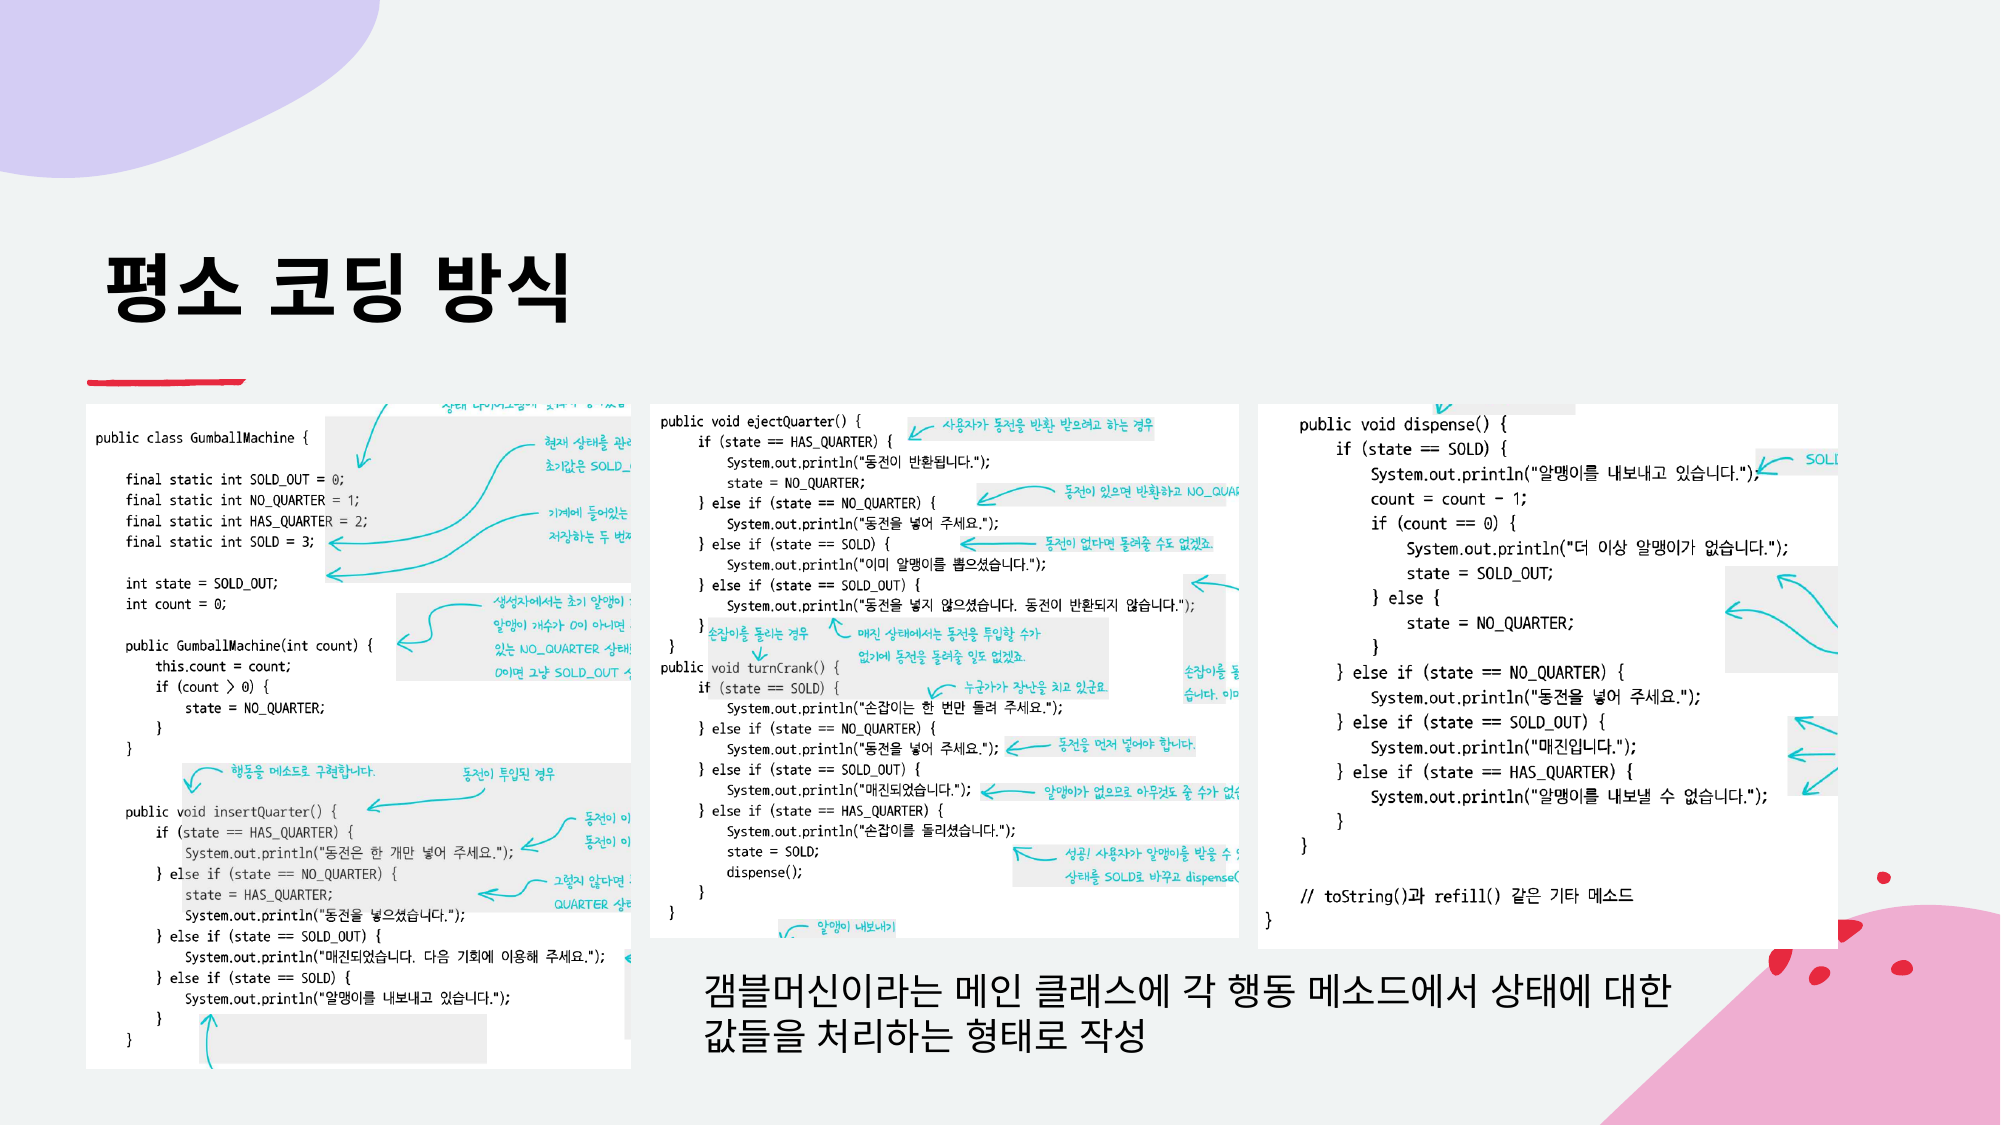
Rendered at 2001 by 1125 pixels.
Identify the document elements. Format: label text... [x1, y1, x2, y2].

title 평소 코딩 방식 [86, 129, 1740, 347]
picture [1258, 404, 1838, 949]
picture [86, 404, 631, 1069]
text_box 갬블머신이라는 메인 클래스에 각 행동 메소드에서 상태에 대한 값들을 처리하는 형태로 작성 [688, 960, 1689, 1066]
picture [650, 404, 1239, 938]
